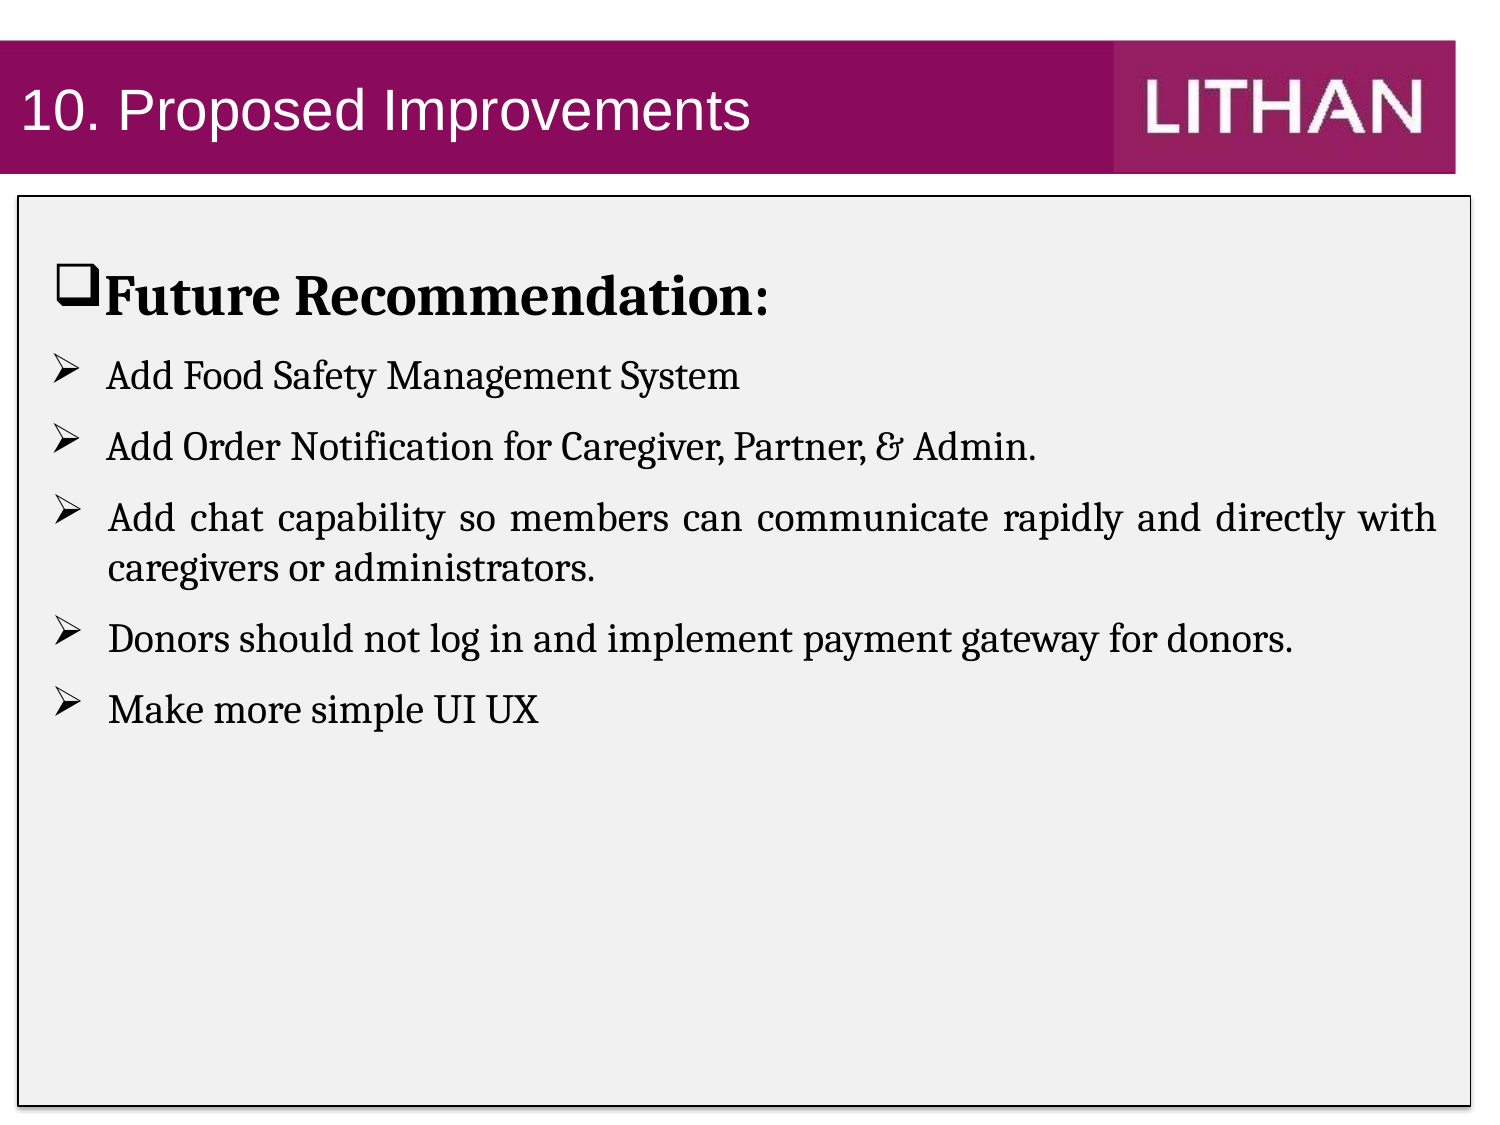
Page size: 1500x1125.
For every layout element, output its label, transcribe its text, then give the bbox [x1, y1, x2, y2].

picture [0, 37, 1457, 178]
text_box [2, 188, 1477, 1116]
title 10. Proposed Improvements [18, 70, 756, 186]
